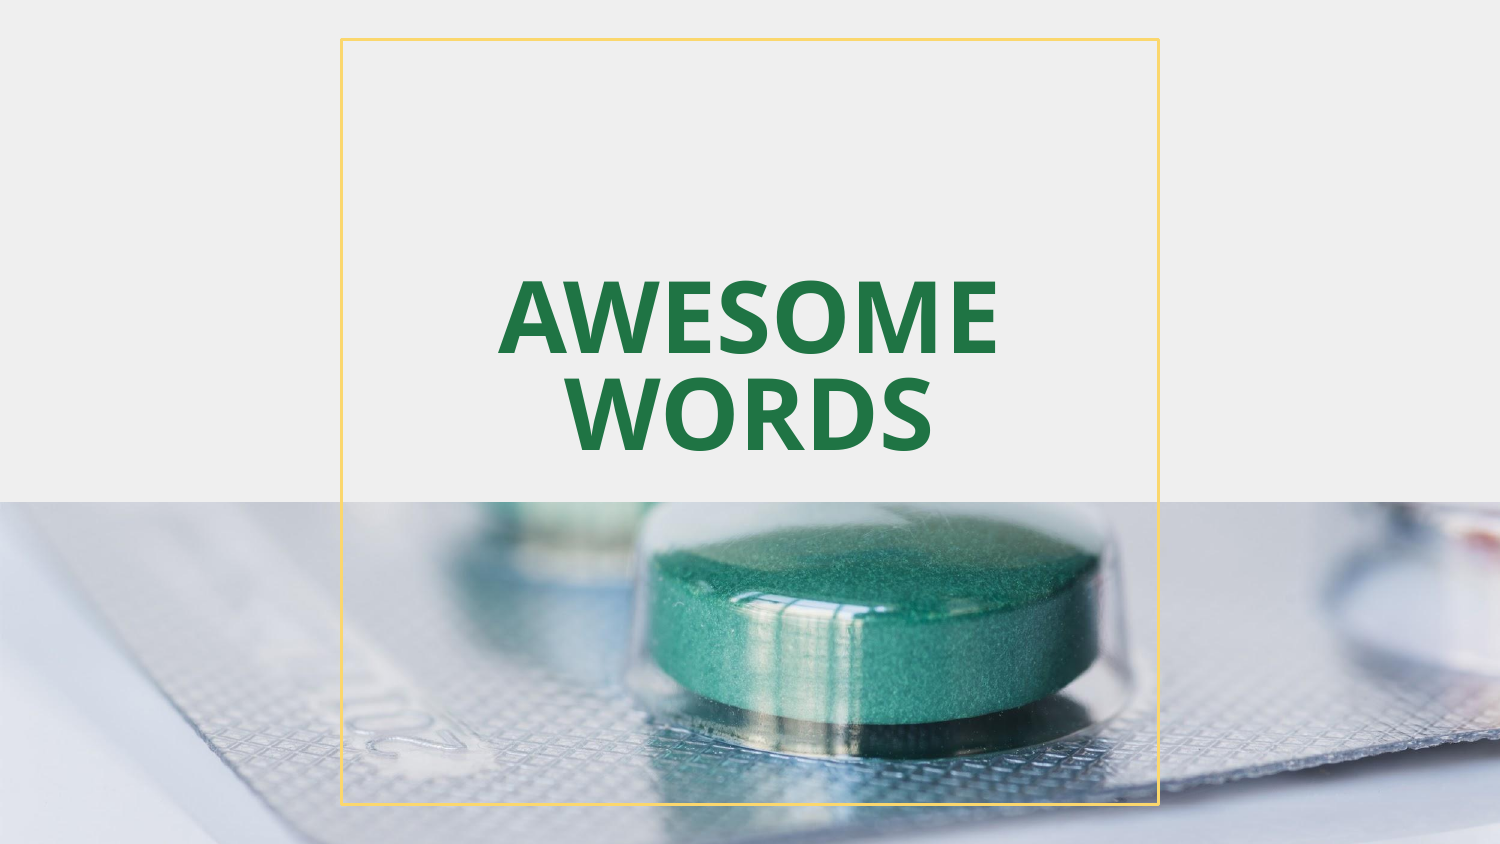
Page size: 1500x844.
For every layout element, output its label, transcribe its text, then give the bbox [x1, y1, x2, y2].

title AWESOME WORDS [438, 241, 1062, 485]
text_box [341, 39, 1159, 500]
picture [0, 502, 1500, 844]
